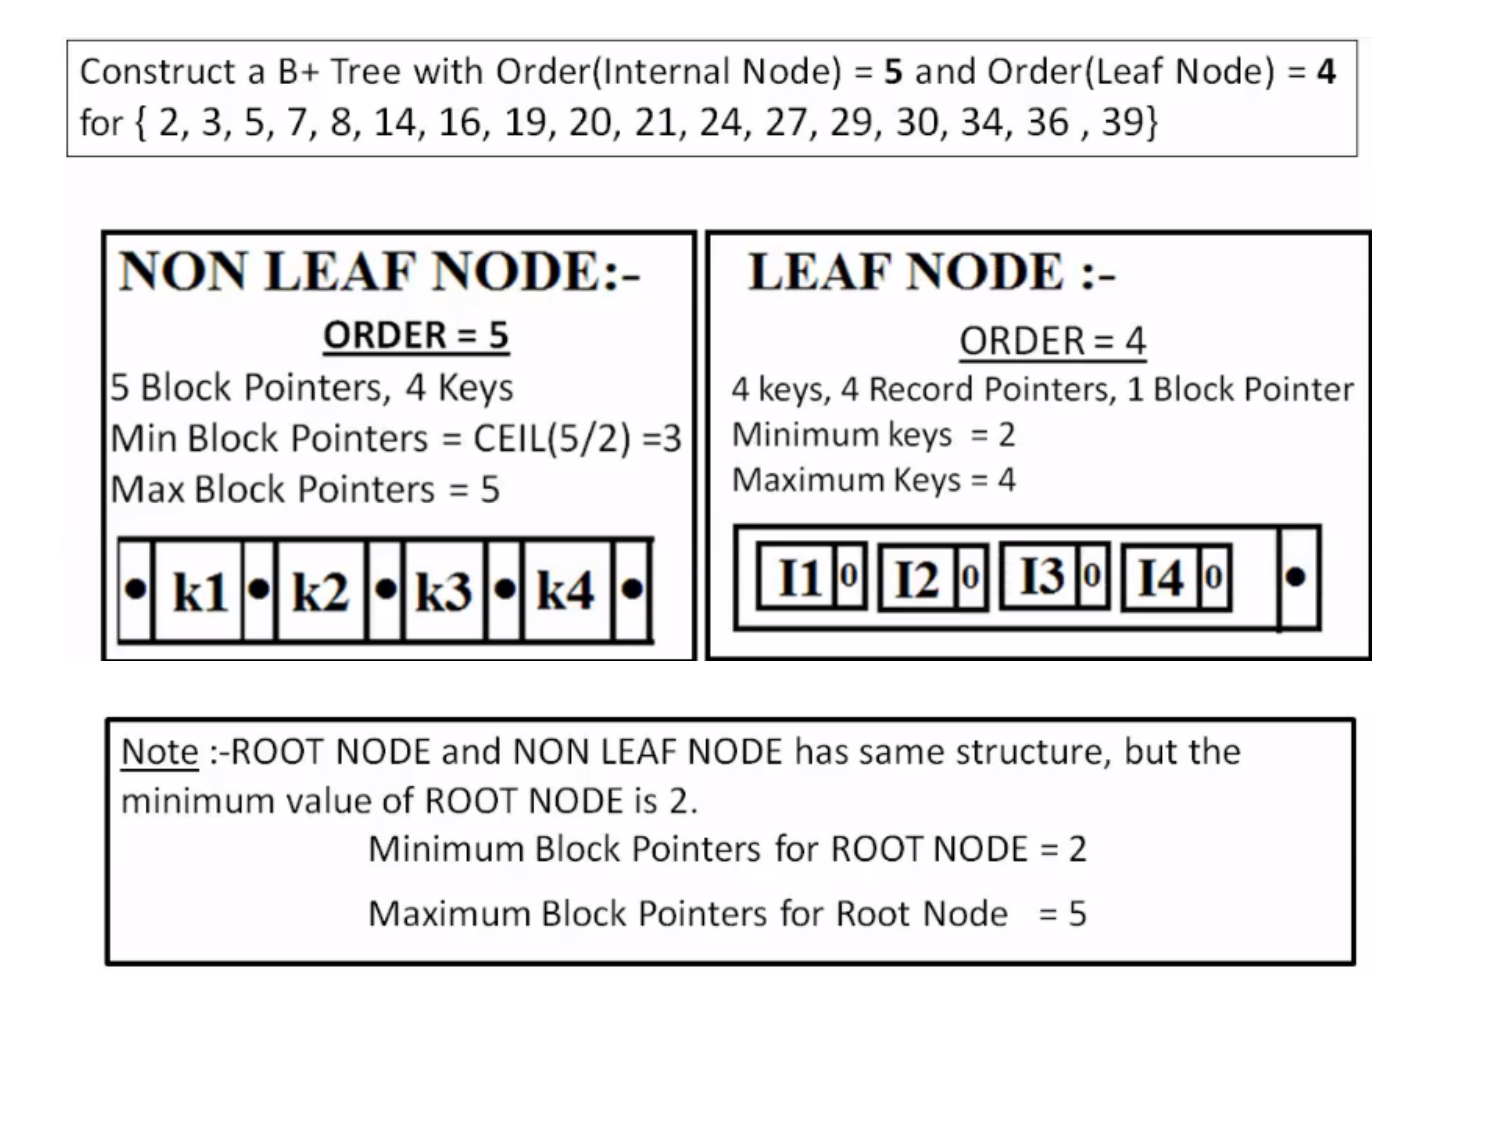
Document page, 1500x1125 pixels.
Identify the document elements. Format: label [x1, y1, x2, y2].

picture [62, 37, 1372, 662]
picture [98, 711, 1373, 973]
